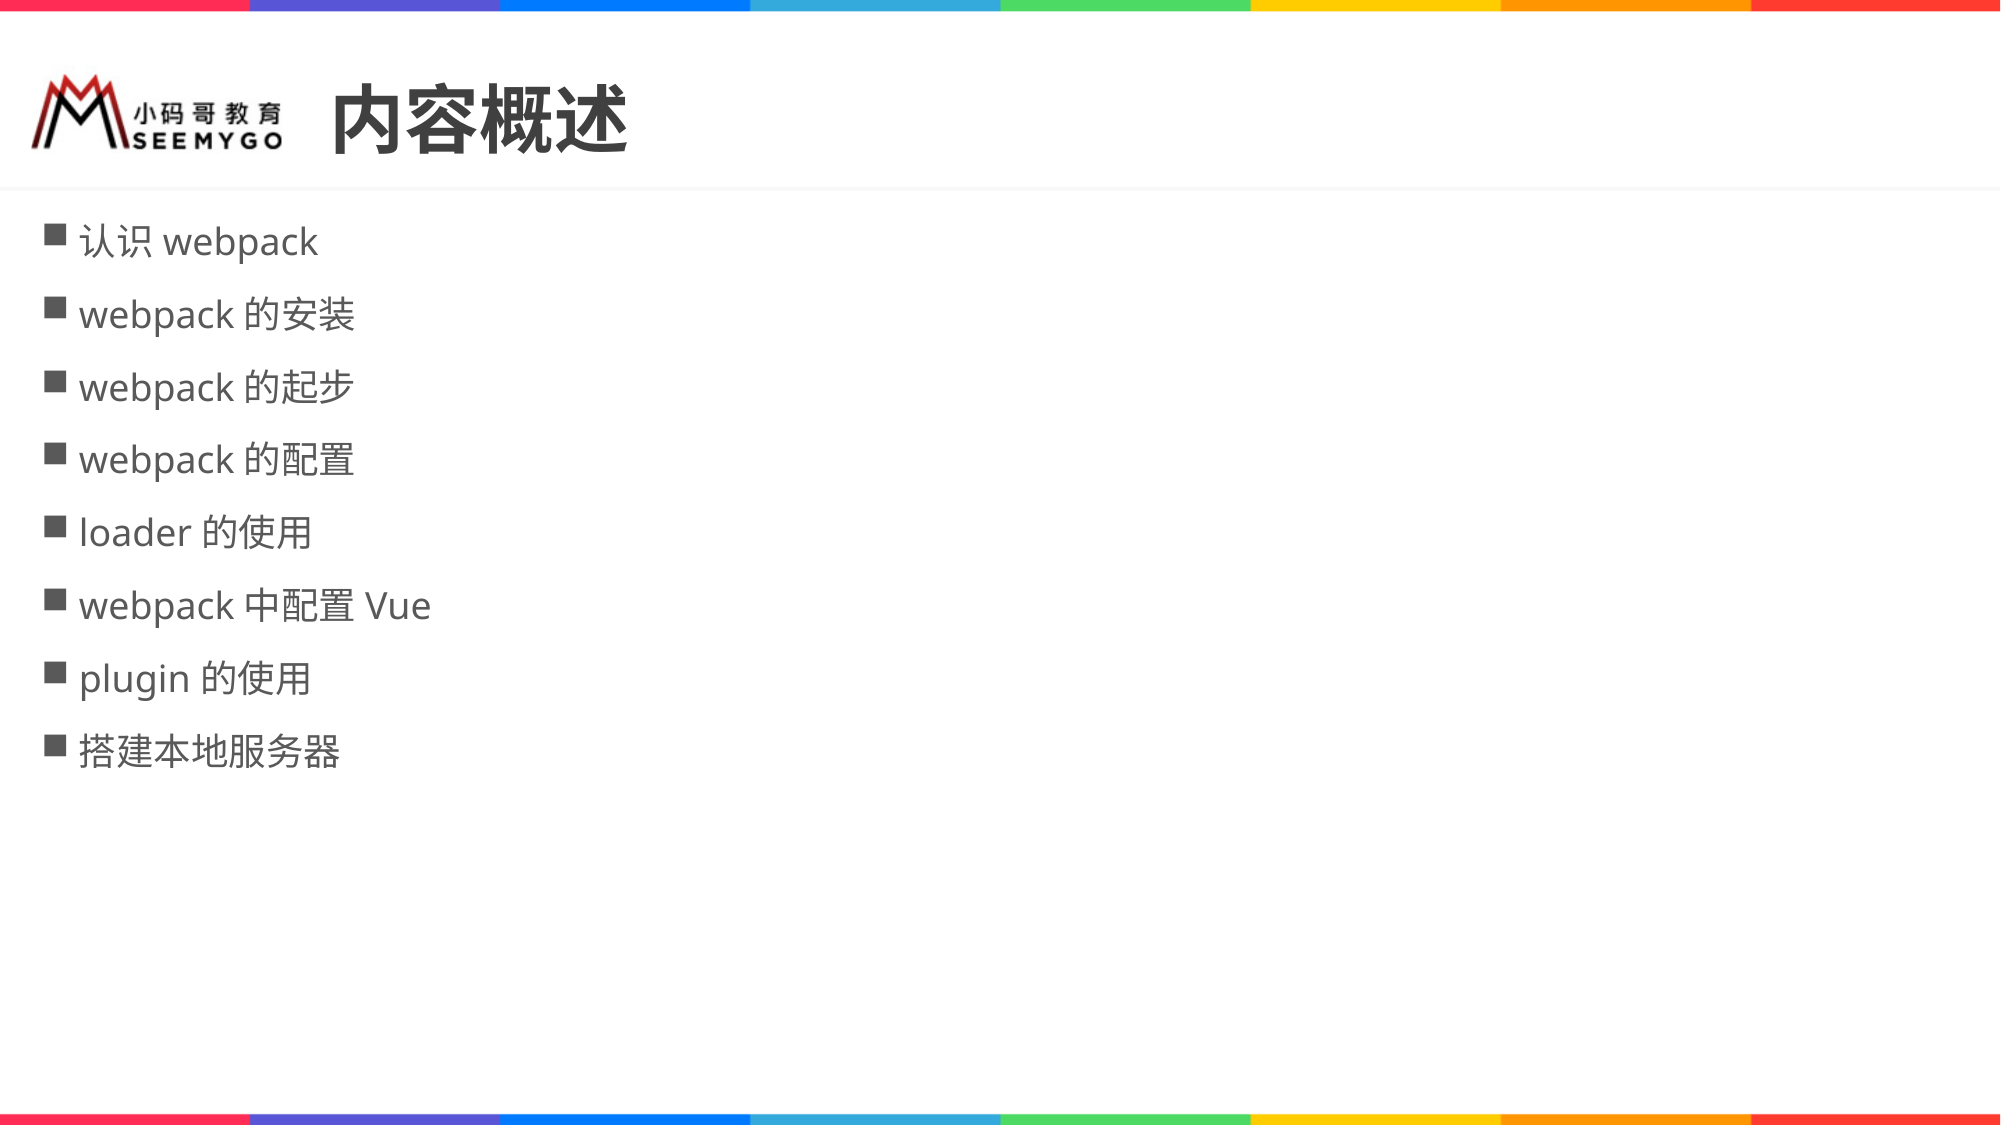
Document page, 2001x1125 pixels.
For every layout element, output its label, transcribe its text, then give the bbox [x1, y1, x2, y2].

title 内容概述 [314, 64, 1968, 182]
picture [0, 0, 2001, 1125]
list 认识webpack webpack的安装 webpack的起步 webpack的配置 loader的使用 webpack中配置Vue plugin的使用 搭建本地服务器 [26, 203, 1974, 1097]
